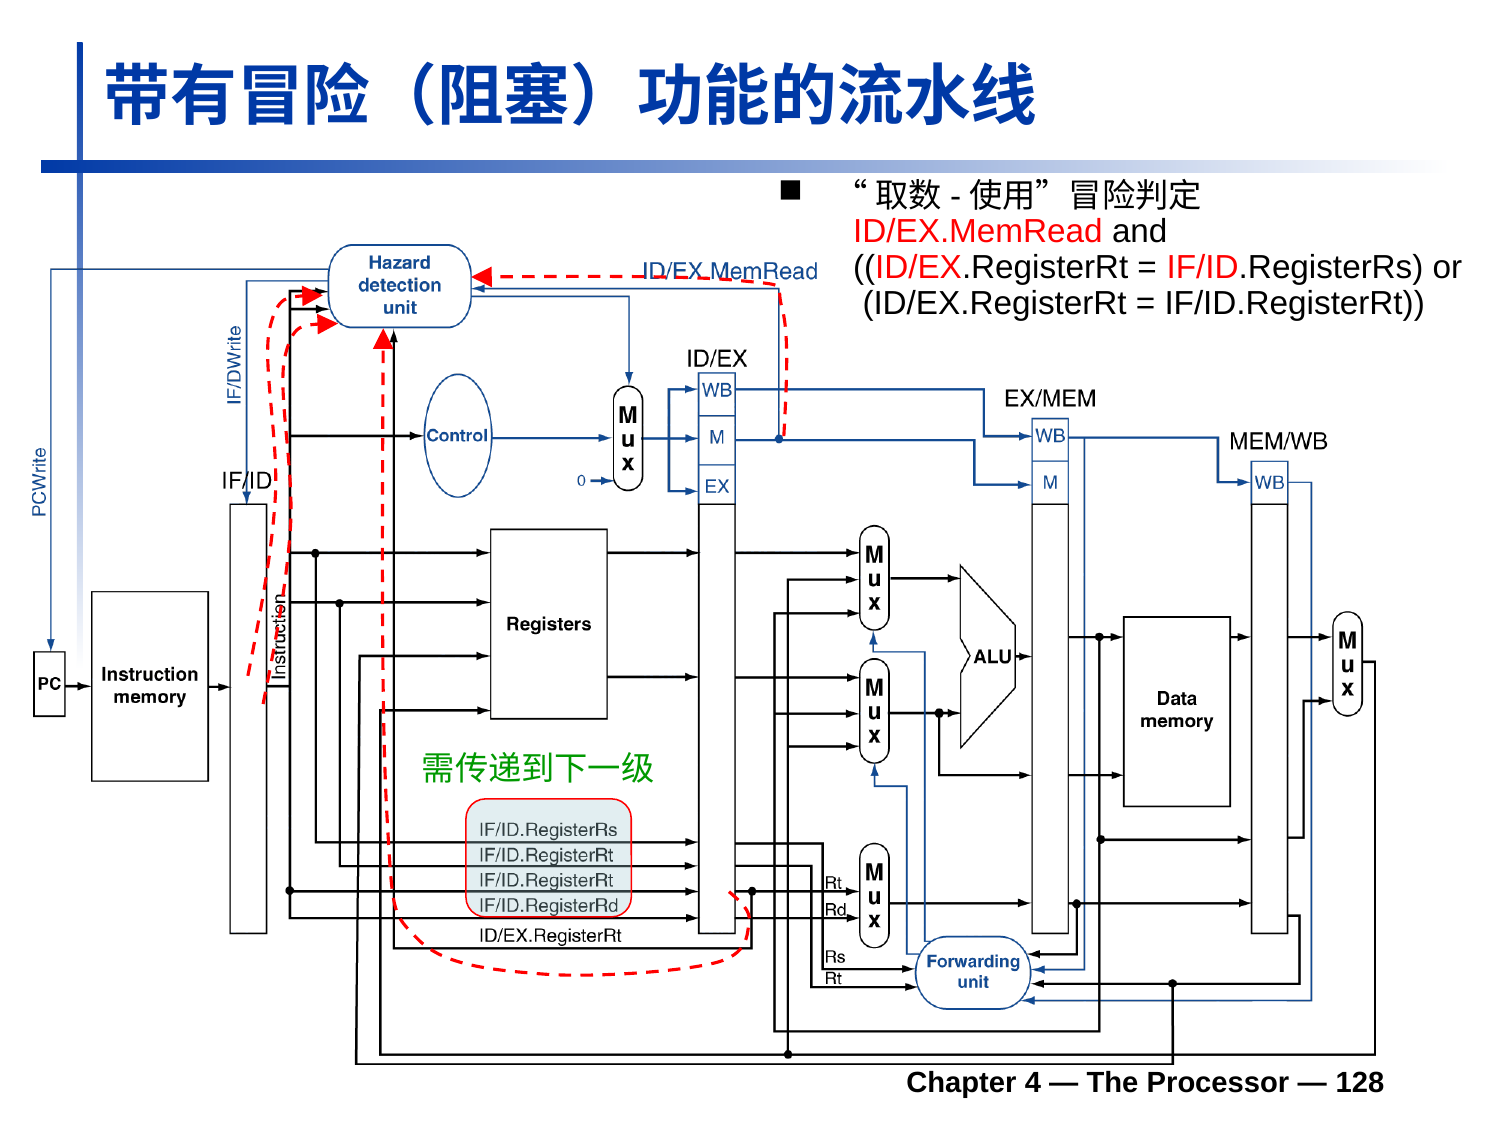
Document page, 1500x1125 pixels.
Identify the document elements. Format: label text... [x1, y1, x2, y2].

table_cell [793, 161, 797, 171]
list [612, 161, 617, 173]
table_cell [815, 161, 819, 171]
picture [29, 244, 1376, 1065]
text_box “取数-使用”冒险判定 ID/EX.MemRead and ((ID/EX.RegisterRt = IF/ID.RegisterRs) or (ID/EX.RegisterRt = IF/ID.RegisterRt)) [763, 171, 1490, 330]
table_cell 3 [722, 161, 726, 173]
footer Chapter 4 — The Processor — 128 [206, 1046, 1400, 1106]
title 带有冒险（阻塞）功能的流水线 [88, 44, 1444, 140]
table_cell 3 [700, 161, 706, 173]
table_cell Yes [667, 161, 672, 173]
